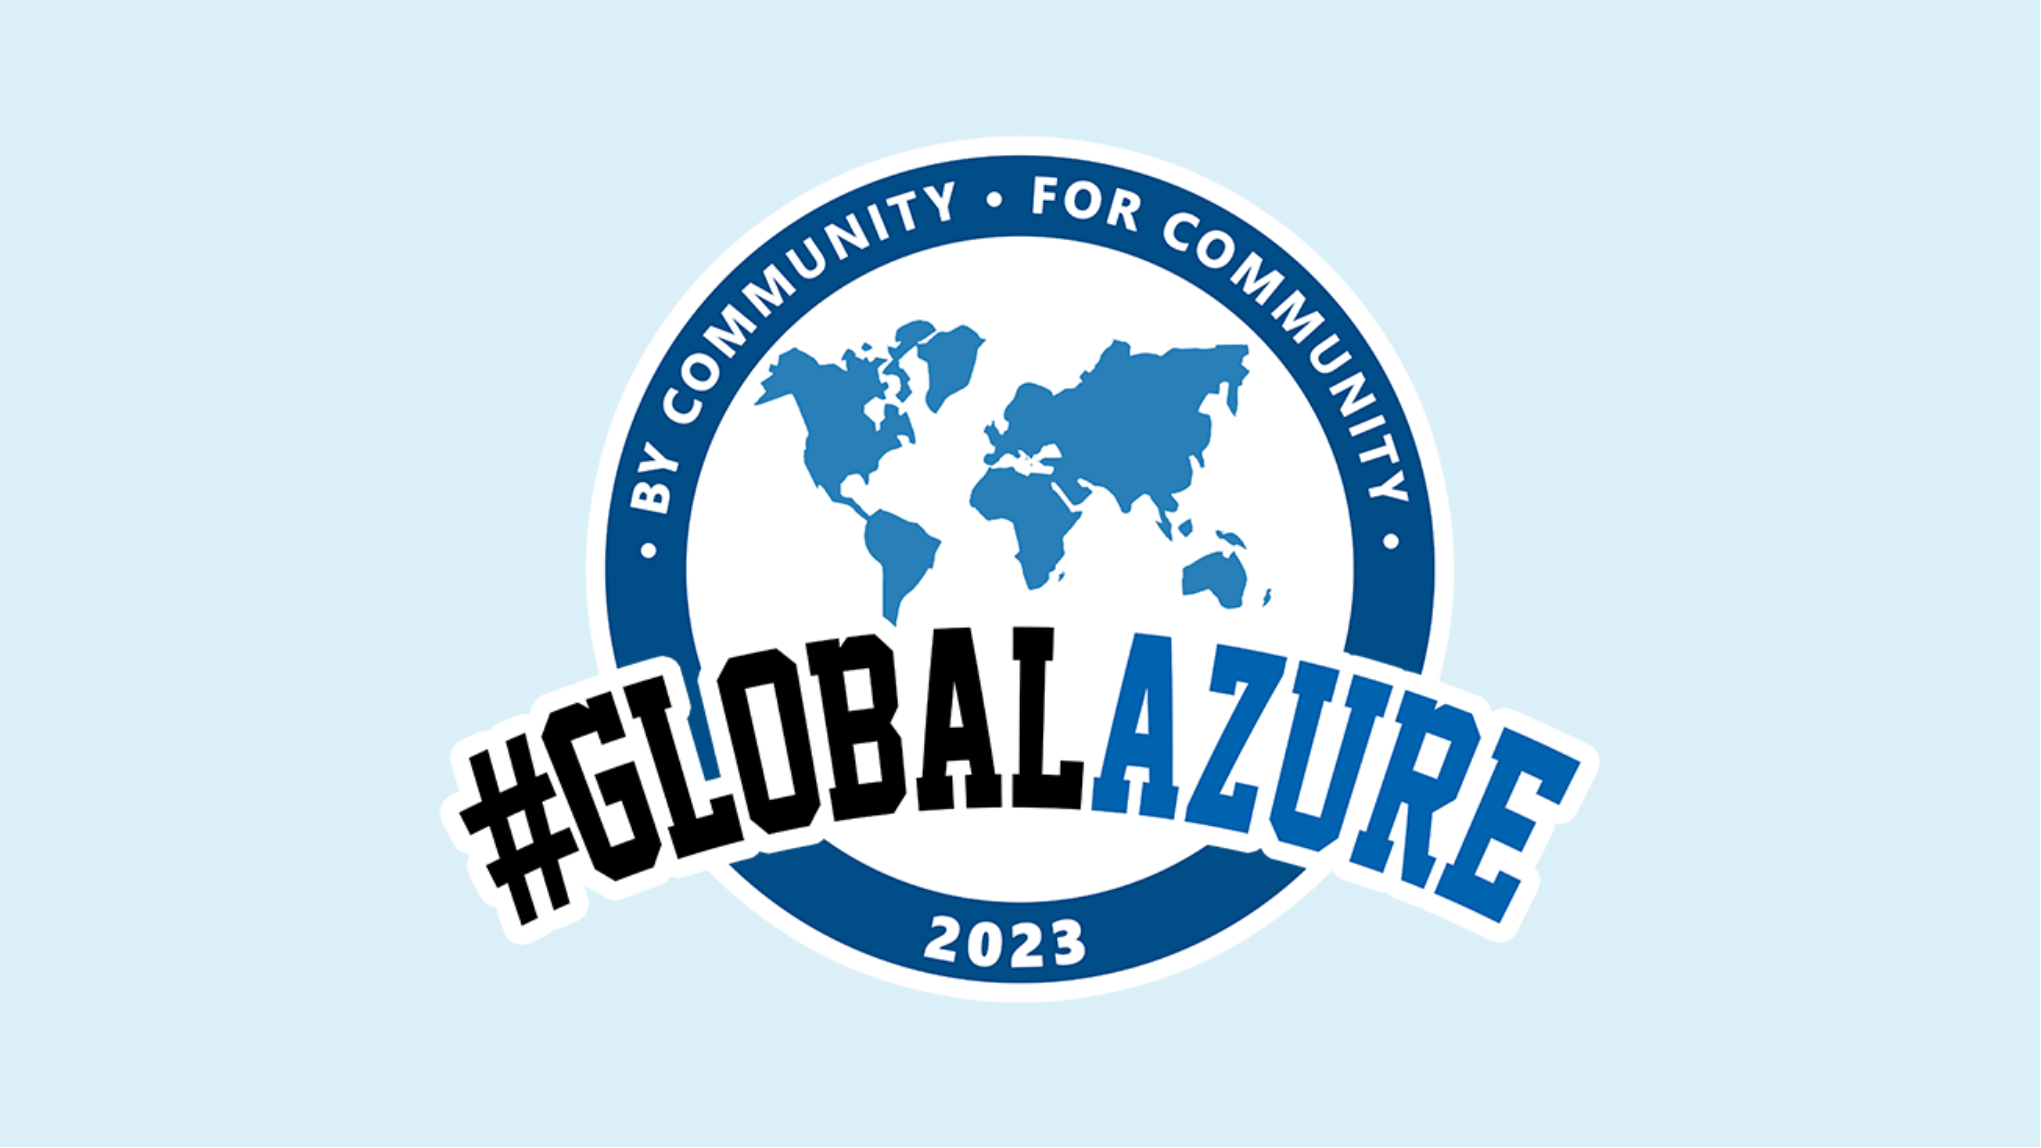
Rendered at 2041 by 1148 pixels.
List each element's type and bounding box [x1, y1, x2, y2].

picture [424, 115, 1616, 1033]
